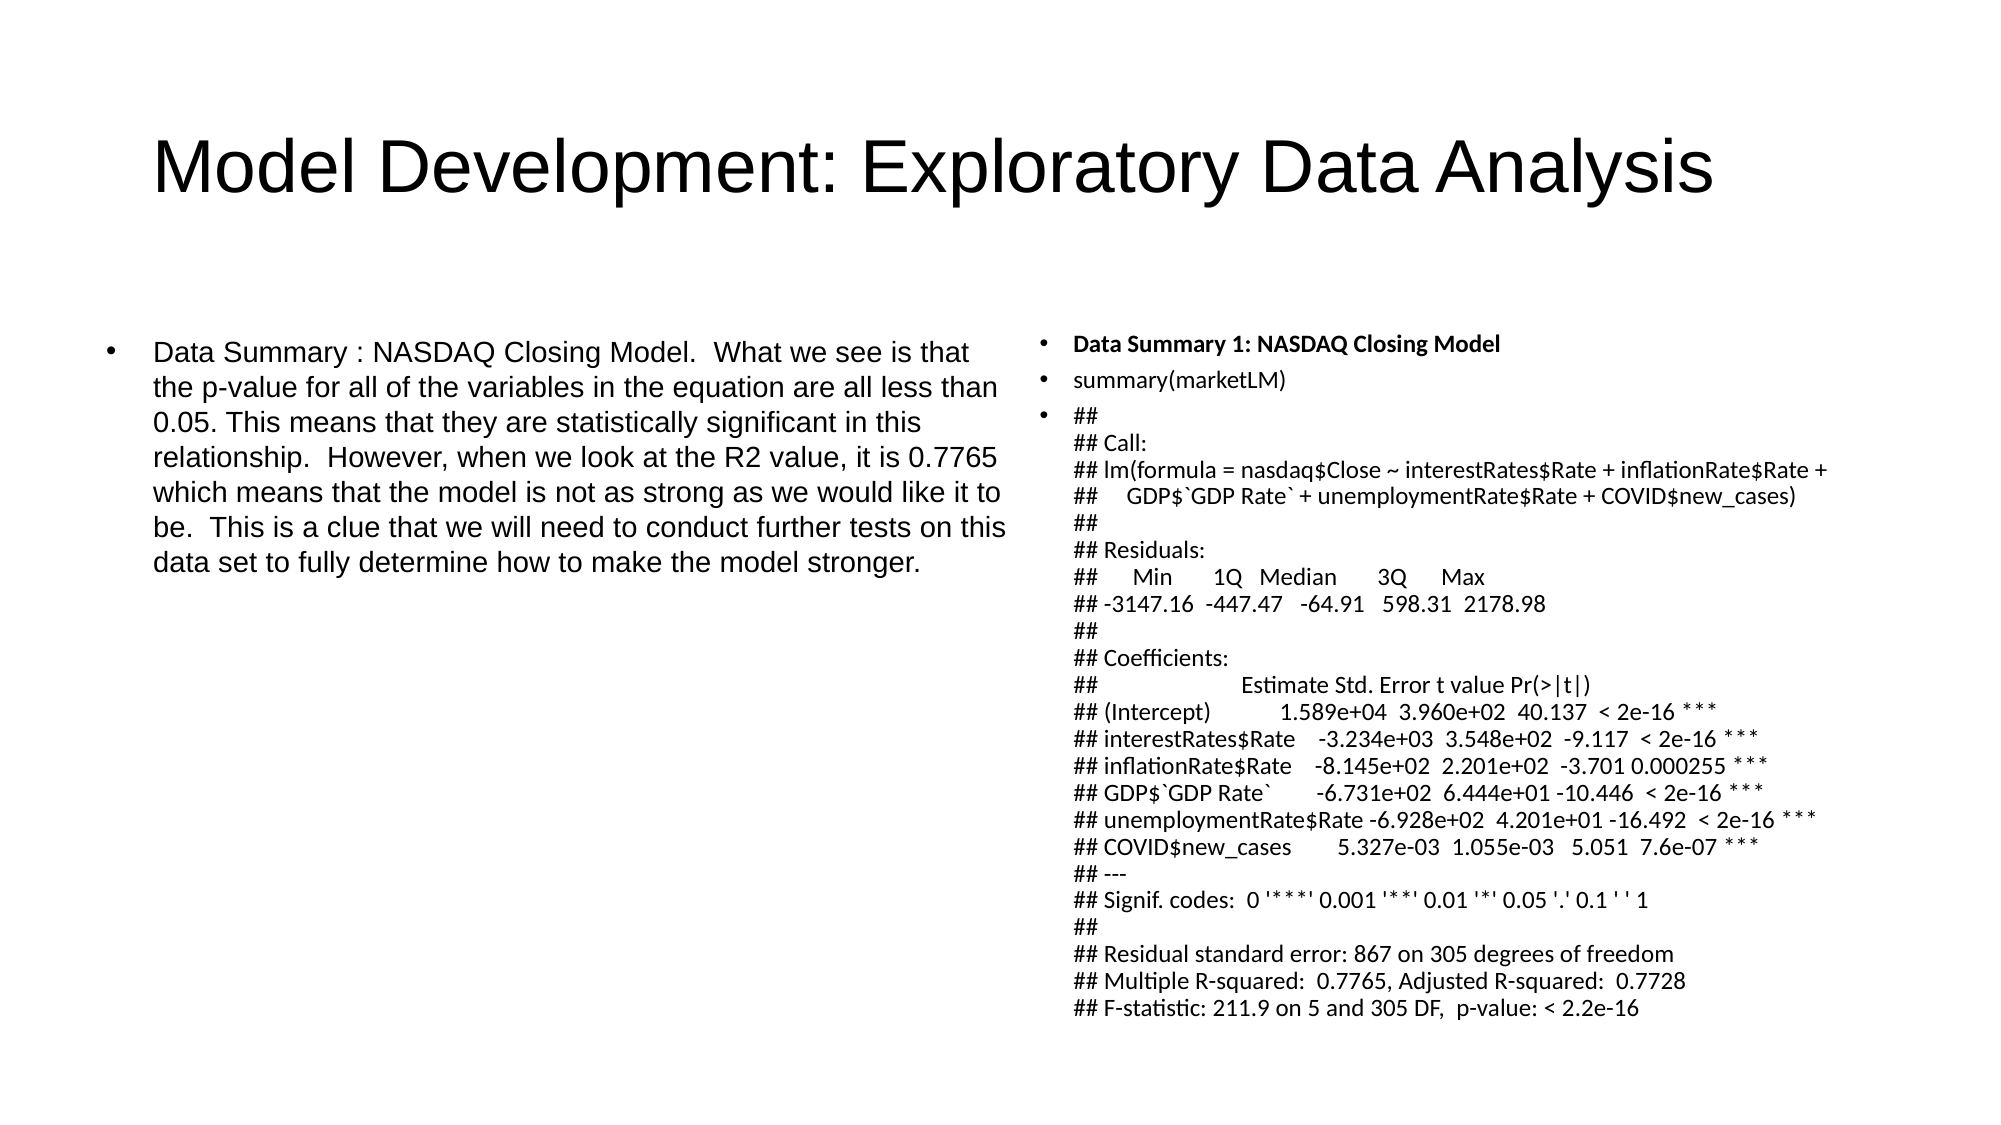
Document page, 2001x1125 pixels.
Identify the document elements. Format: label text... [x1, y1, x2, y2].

text_box Data Summary : NASDAQ Closing Model. What we see is that the p-value for all of the variables in the equation are all less than 0.05. This means that they are statistically significant in this relationship. However, when we look at the R2 value, it is 0.7765 which means that the model is not as strong as we would like it to be. This is a clue that we will need to conduct further tests on this data set to fully determine how to make the model stronger. [91, 325, 1025, 586]
title Model Development: Exploratory Data Analysis [137, 59, 1863, 278]
list Data Summary 1: NASDAQ Closing Model summary(marketLM) ## ## Call: ## lm(formula = nasdaq$Close ~ interestRates$Rate + inflationRate$Rate + ## GDP$`GDP Rate` + unemploymentRate$Rate + COVID$new_cases) ## ## Residuals: ## Min 1Q Median 3Q Max ## -3147.16 -447.47 -64.91 598.31 2178.98 ## ## Coefficients: ## Estimate Std. Error t value Pr(>|t|) ## (Intercept) 1.589e+04 3.960e+02 40.137 < 2e-16 *** ## interestRates$Rate -3.234e+03 3.548e+02 -9.117 < 2e-16 *** ## inflationRate$Rate -8.145e+02 2.201e+02 -3.701 0.000255 *** ## GDP$`GDP Rate` -6.731e+02 6.444e+01 -10.446 < 2e-16 *** ## unemploymentRate$Rate -6.928e+02 4.201e+01 -16.492 < 2e-16 *** ## COVID$new_cases 5.327e-03 1.055e-03 5.051 7.6e-07 *** ## --- ## Signif. codes: 0 '***' 0.001 '**' 0.01 '*' 0.05 '.' 0.1 ' ' 1 ## ## Residual standard error: 867 on 305 degrees of freedom ## Multiple R-squared: 0.7765, Adjusted R-squared: 0.7728 ## F-statistic: 211.9 on 5 and 305 DF, p-value: < 2.2e-16 [1024, 323, 2000, 1038]
